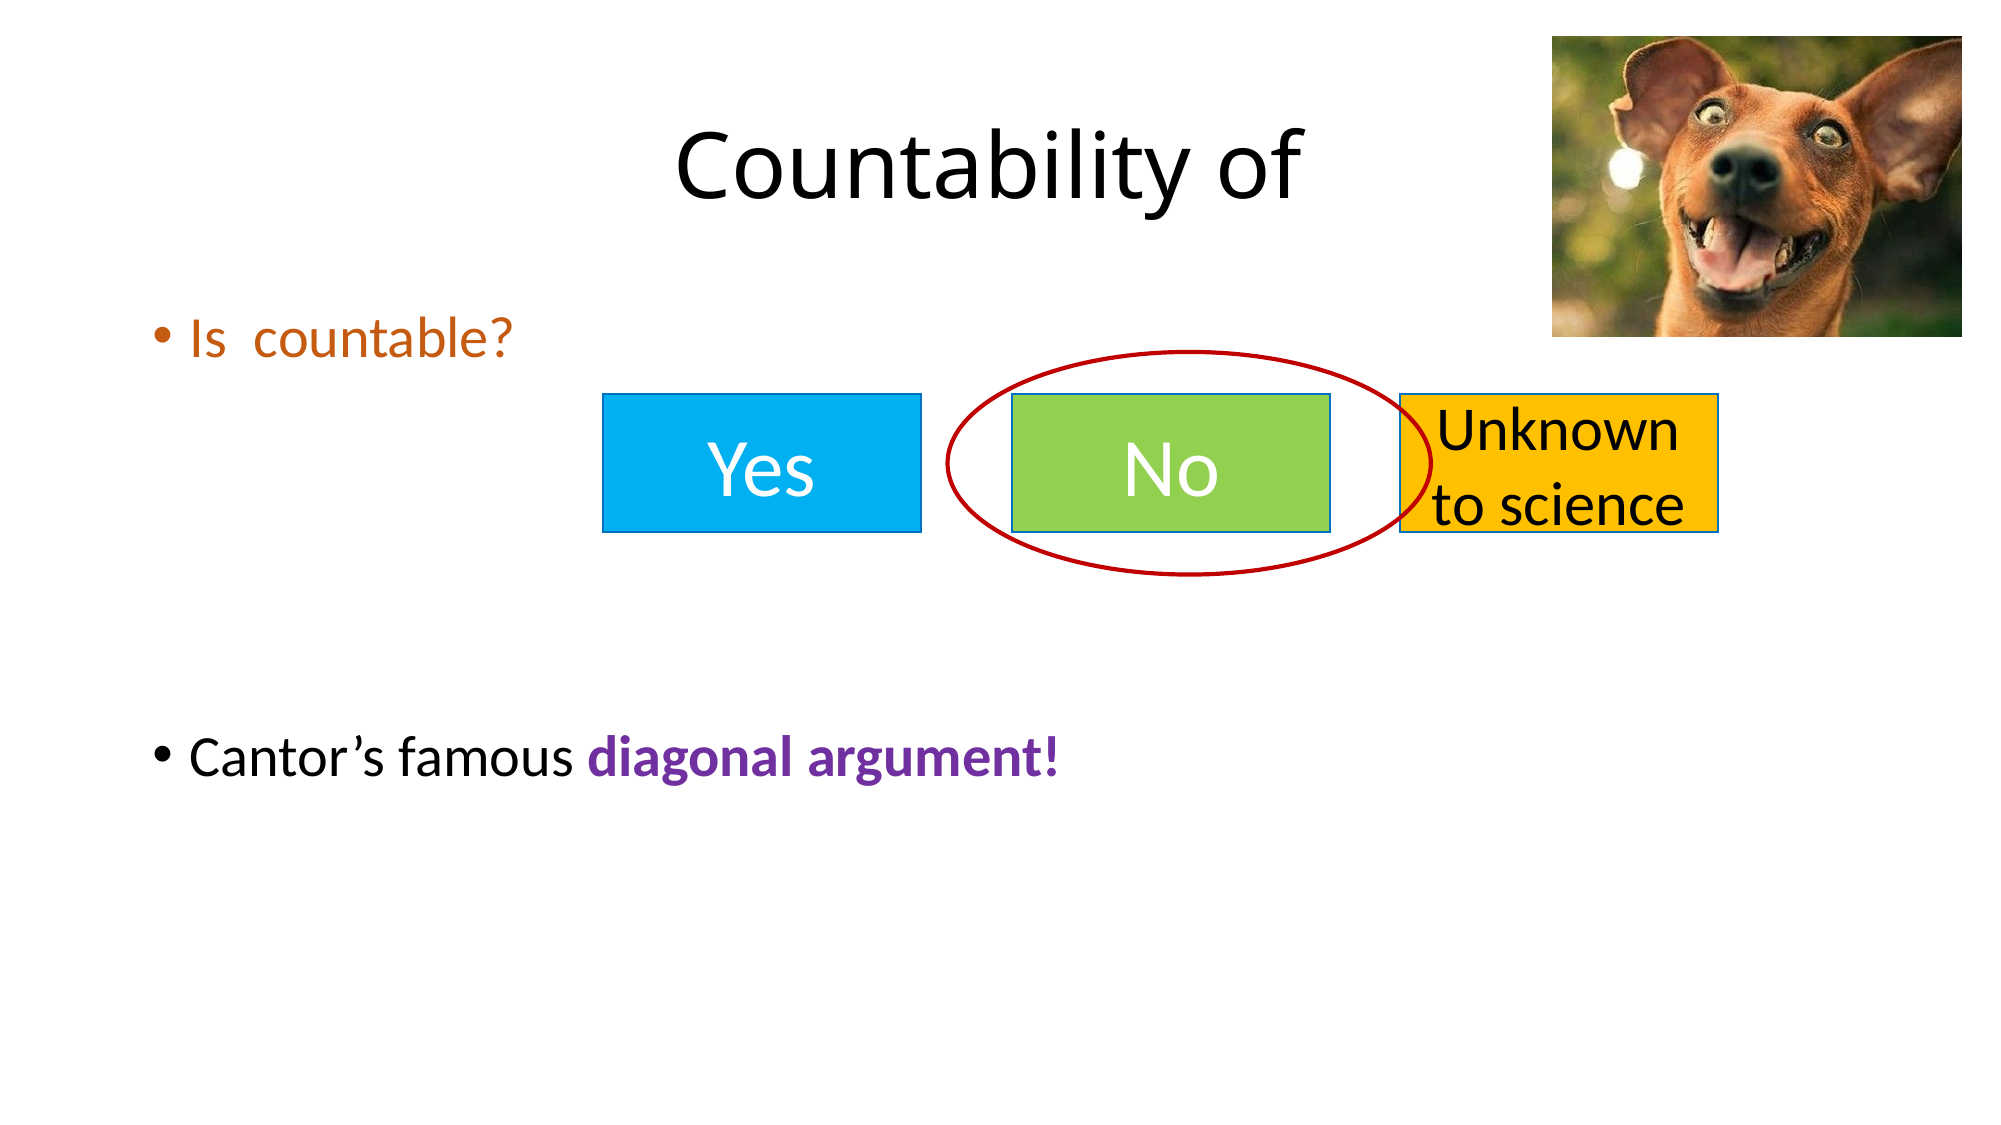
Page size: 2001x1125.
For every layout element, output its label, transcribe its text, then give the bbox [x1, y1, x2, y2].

text_box Unknown to science [1399, 393, 1719, 533]
text_box [946, 350, 1432, 576]
text_box Yes [602, 393, 922, 533]
picture [1552, 36, 1962, 337]
